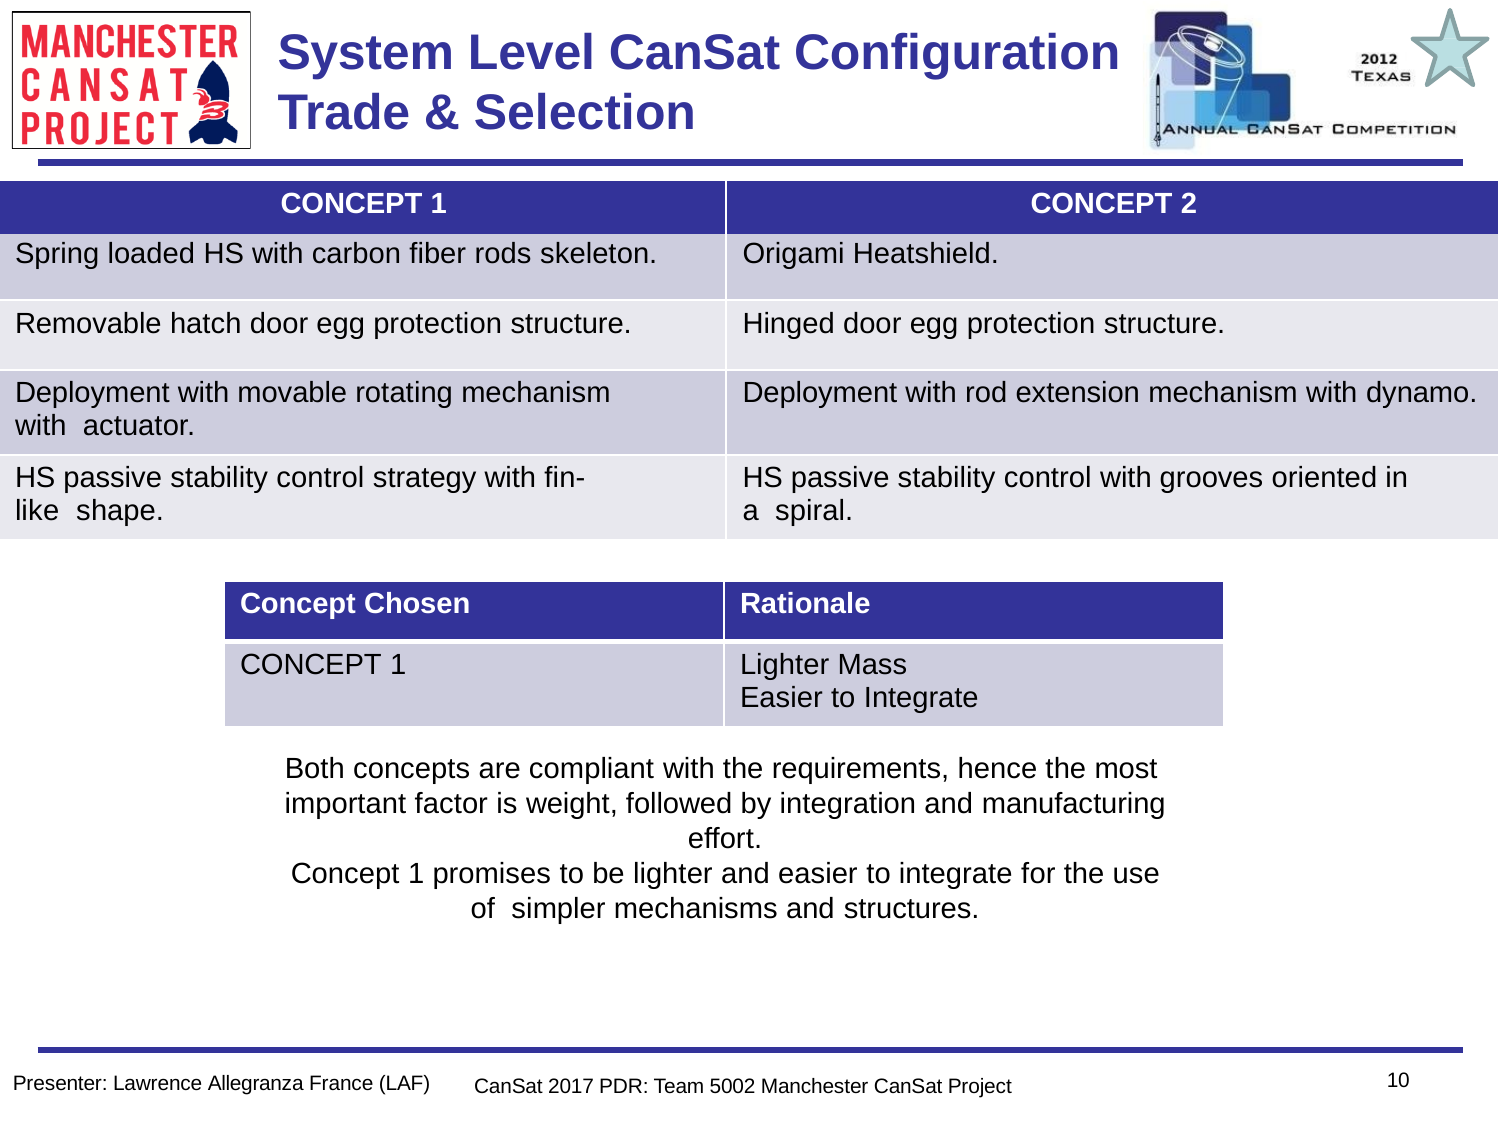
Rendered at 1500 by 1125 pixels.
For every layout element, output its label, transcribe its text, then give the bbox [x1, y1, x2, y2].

table_cell HS passive stability control with grooves oriented in a spiral. [727, 456, 1498, 539]
text_box 10 [1382, 1067, 1415, 1093]
table_header Concept Chosen [225, 582, 723, 639]
table_header CONCEPT 1 [0, 181, 725, 234]
text_box Presenter: Lawrence Allegranza France (LAF) [10, 1069, 438, 1096]
text_box [11, 11, 251, 149]
title System Level CanSat Configuration Trade & Selection [275, 17, 1225, 180]
text_box Both concepts are compliant with the requirements, hence the most important factor is weight, followed by integration and manufacturing effort. Concept 1 promises to be lighter and easier to integrate for the use of simpler mechanisms and structures. [242, 747, 1207, 925]
text_box [16, 19, 246, 147]
table_header CONCEPT 2 [727, 181, 1498, 234]
text_box [1142, 1, 1458, 156]
table_cell Hinged door egg protection structure. [727, 301, 1498, 369]
table_cell CONCEPT 1 [225, 644, 723, 726]
table_cell Lighter Mass Easier to Integrate [725, 644, 1223, 726]
table_cell Deployment with movable rotating mechanism with actuator. [0, 371, 725, 454]
table_cell Origami Heatshield. [727, 234, 1498, 299]
text_box [1337, 37, 1426, 101]
table_cell HS passive stability control strategy with fin-like shape. [0, 456, 725, 539]
text_box [1412, 10, 1488, 86]
table_cell Removable hatch door egg protection structure. [0, 301, 725, 369]
table_cell Spring loaded HS with carbon fiber rods skeleton. [0, 234, 725, 299]
footer CanSat 2017 PDR: Team 5002 Manchester CanSat Project [472, 1072, 1028, 1125]
table_header Rationale [725, 582, 1223, 639]
table_cell Deployment with rod extension mechanism with dynamo. [727, 371, 1498, 454]
